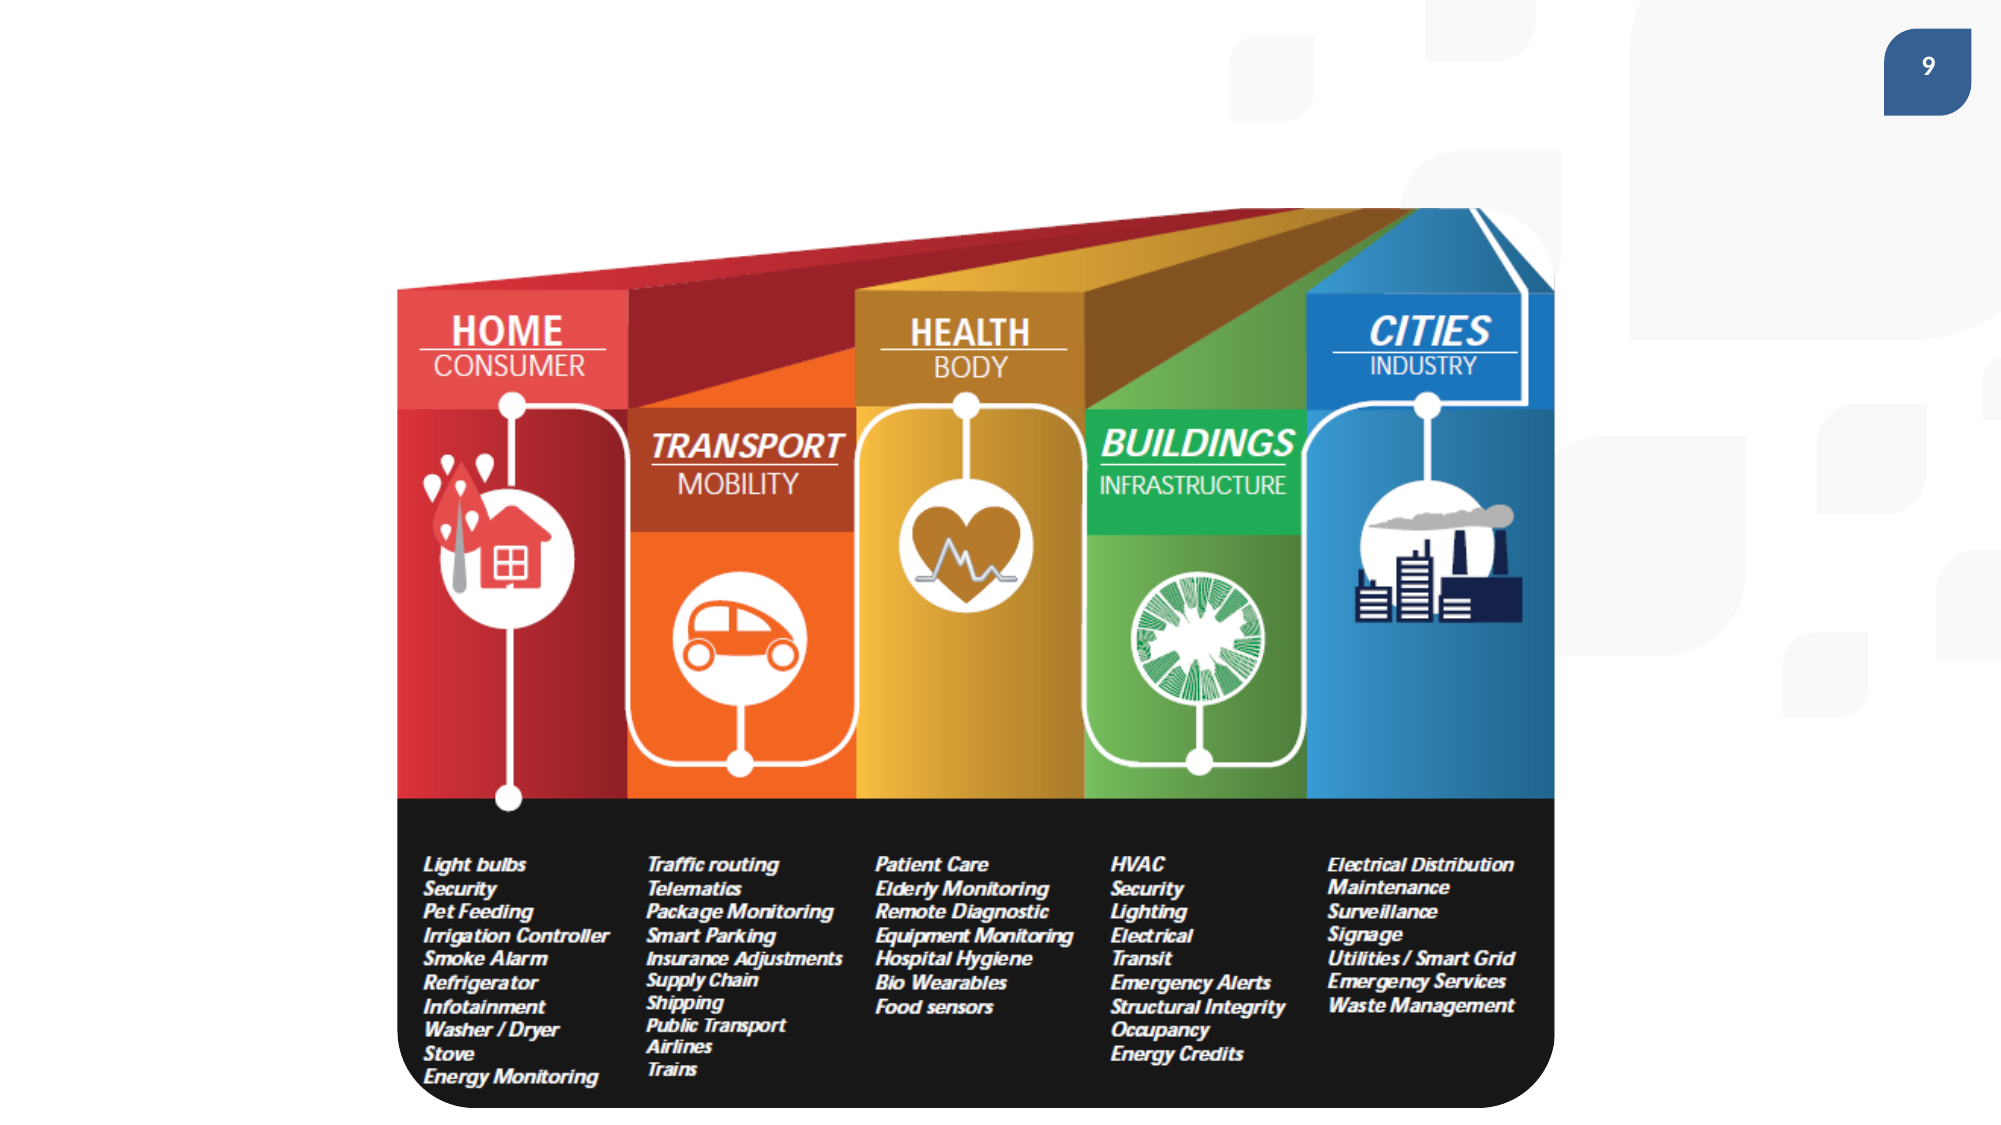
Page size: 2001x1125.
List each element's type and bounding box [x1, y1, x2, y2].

picture [397, 208, 1556, 1109]
